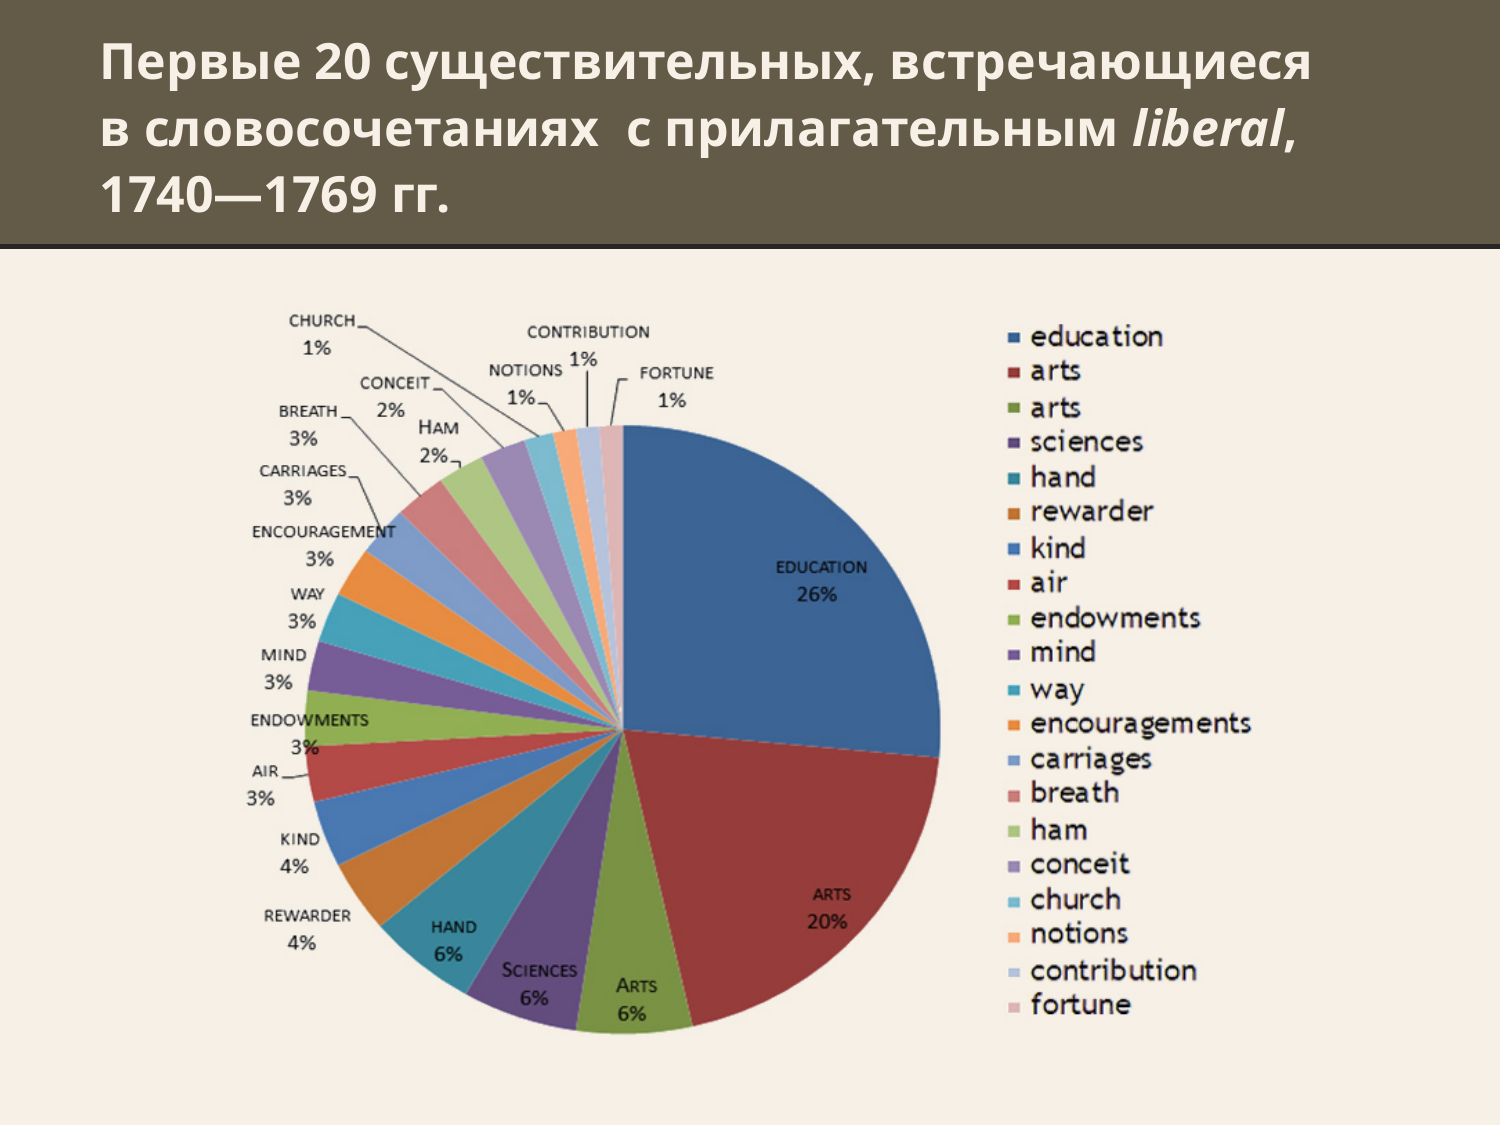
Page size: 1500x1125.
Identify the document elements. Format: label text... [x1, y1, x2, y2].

title Первые 20 существительных, встречающиеся в словосочетаниях с прилагательным liberal, 1740—1769 гг. [84, 14, 1435, 238]
picture [240, 305, 1260, 1049]
